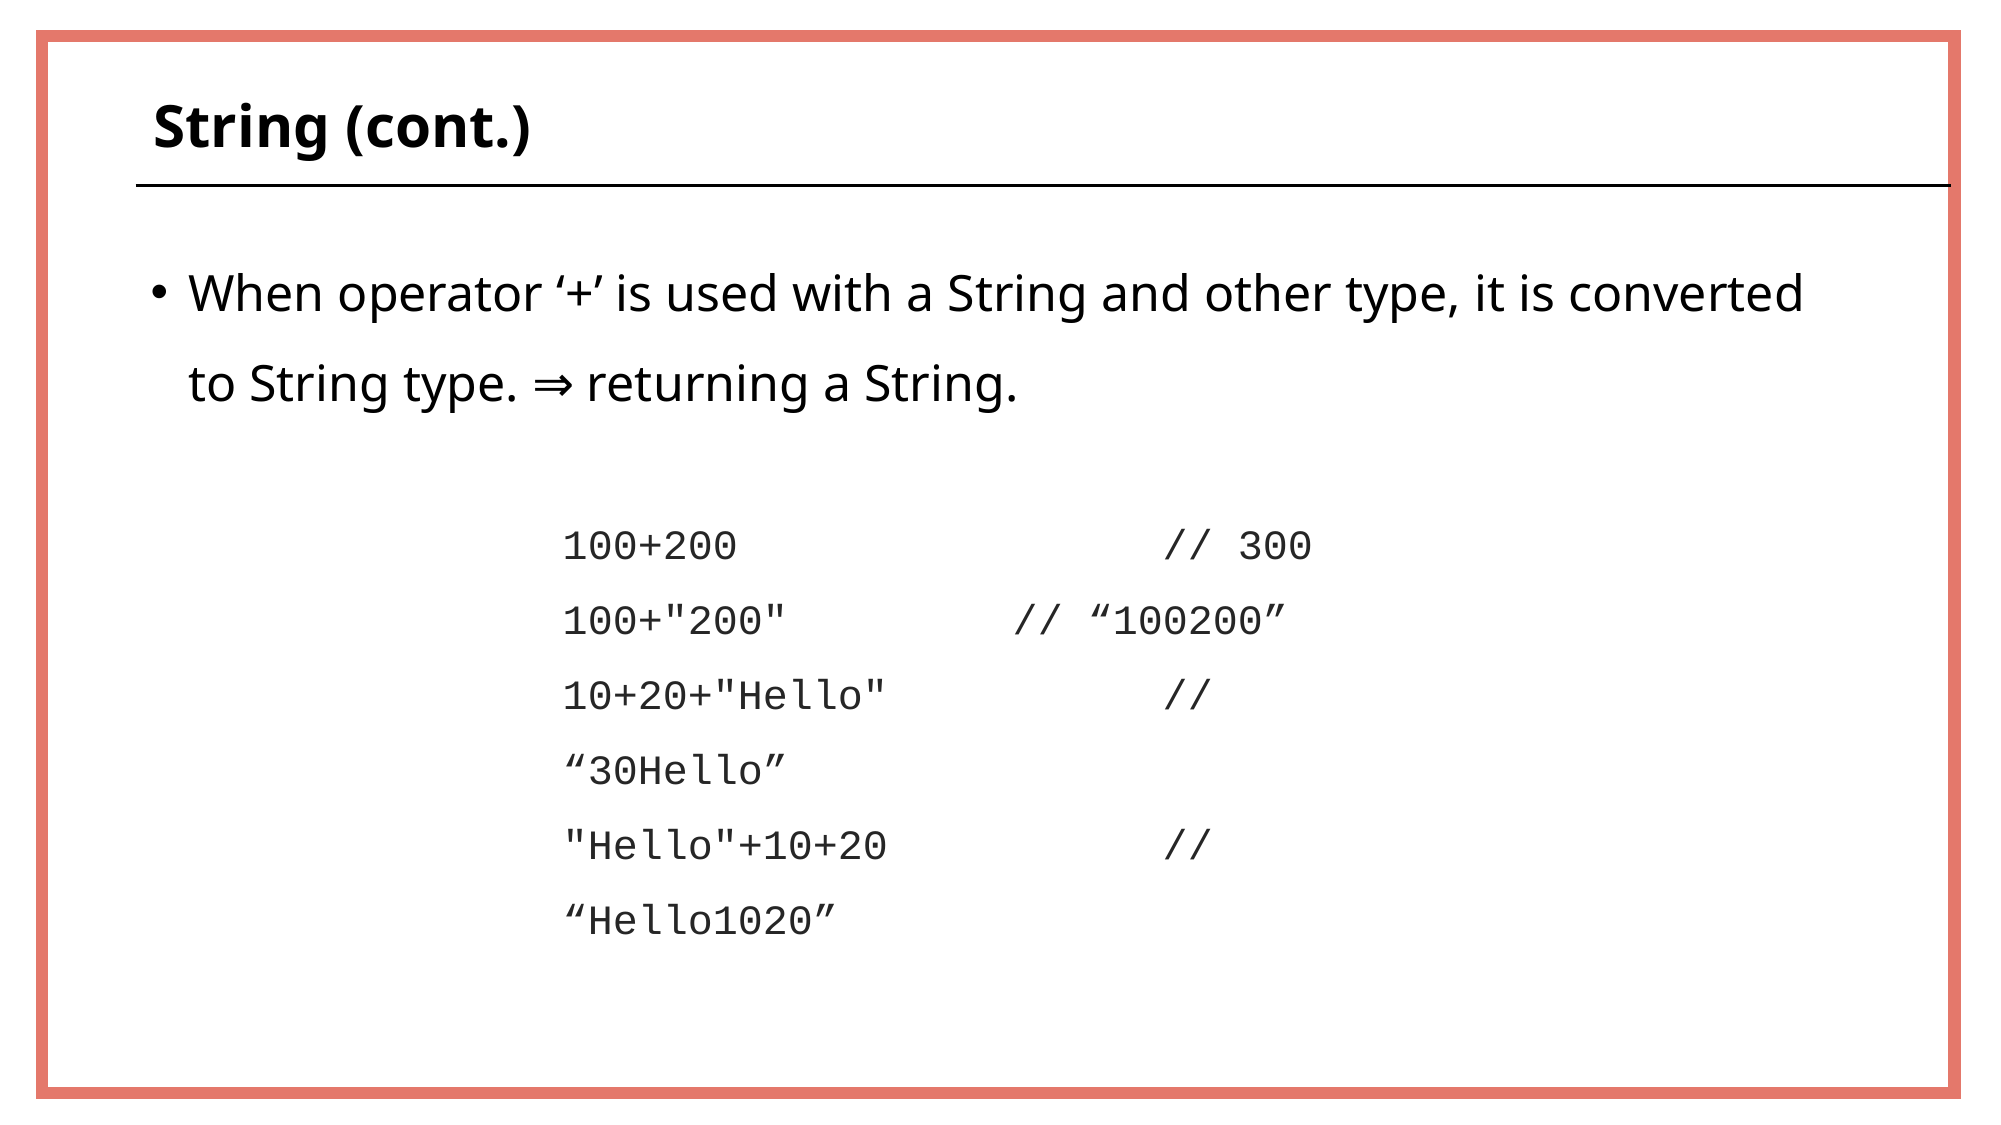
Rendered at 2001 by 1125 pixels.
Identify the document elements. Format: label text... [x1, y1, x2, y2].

slide_number 45 [1412, 1059, 1863, 1103]
text_box 100+200 // 300 100+"200" // “100200” 10+20+"Hello" // “30Hello” "Hello"+10+20 // “Hello1020” [473, 485, 1474, 951]
list String (cont.) [138, 76, 1373, 182]
list When operator ‘+’ is used with a String and other type, it is converted to String type. ⇒ returning a String. [135, 223, 1863, 1059]
